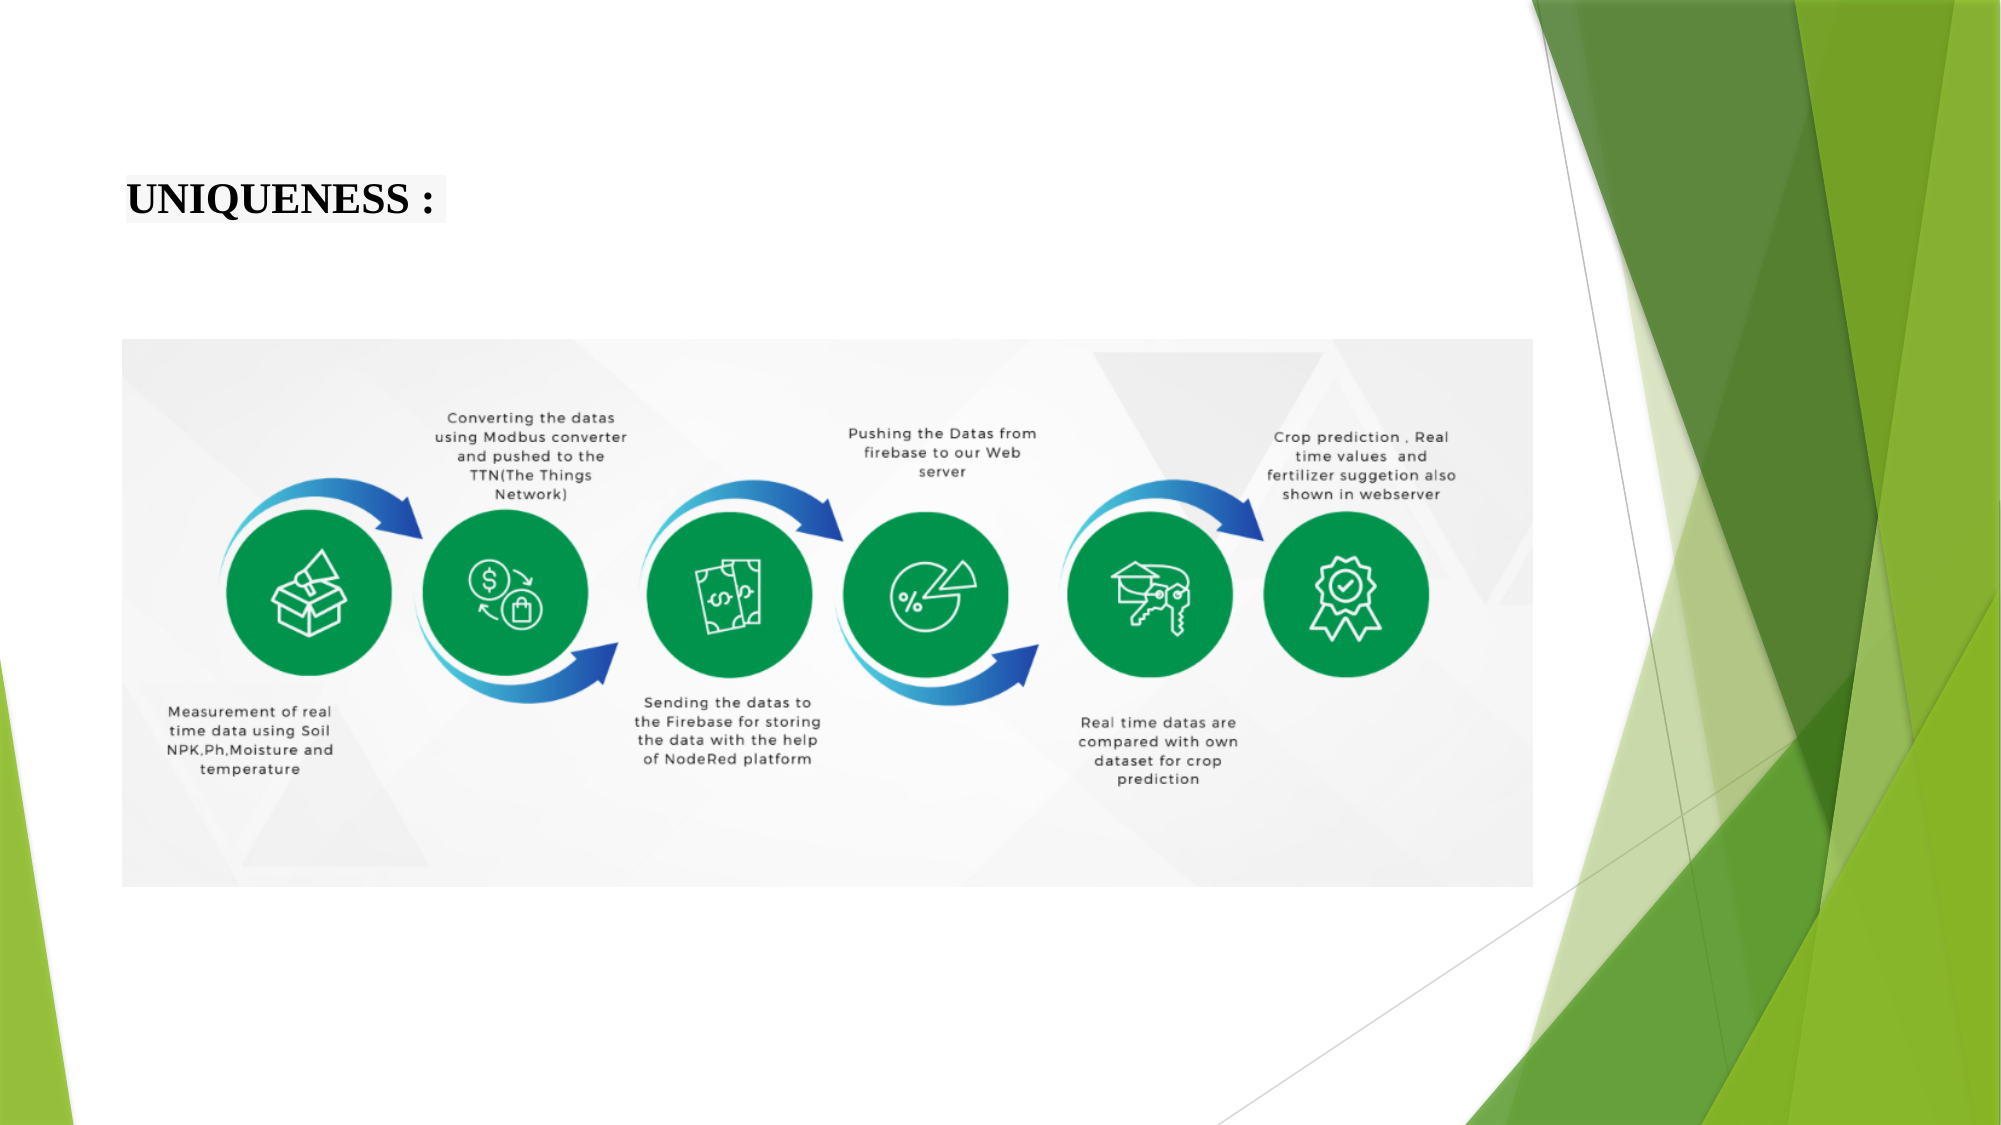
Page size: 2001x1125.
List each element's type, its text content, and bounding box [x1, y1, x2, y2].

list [122, 339, 1534, 887]
title UNIQUENESS : [111, 162, 1522, 380]
